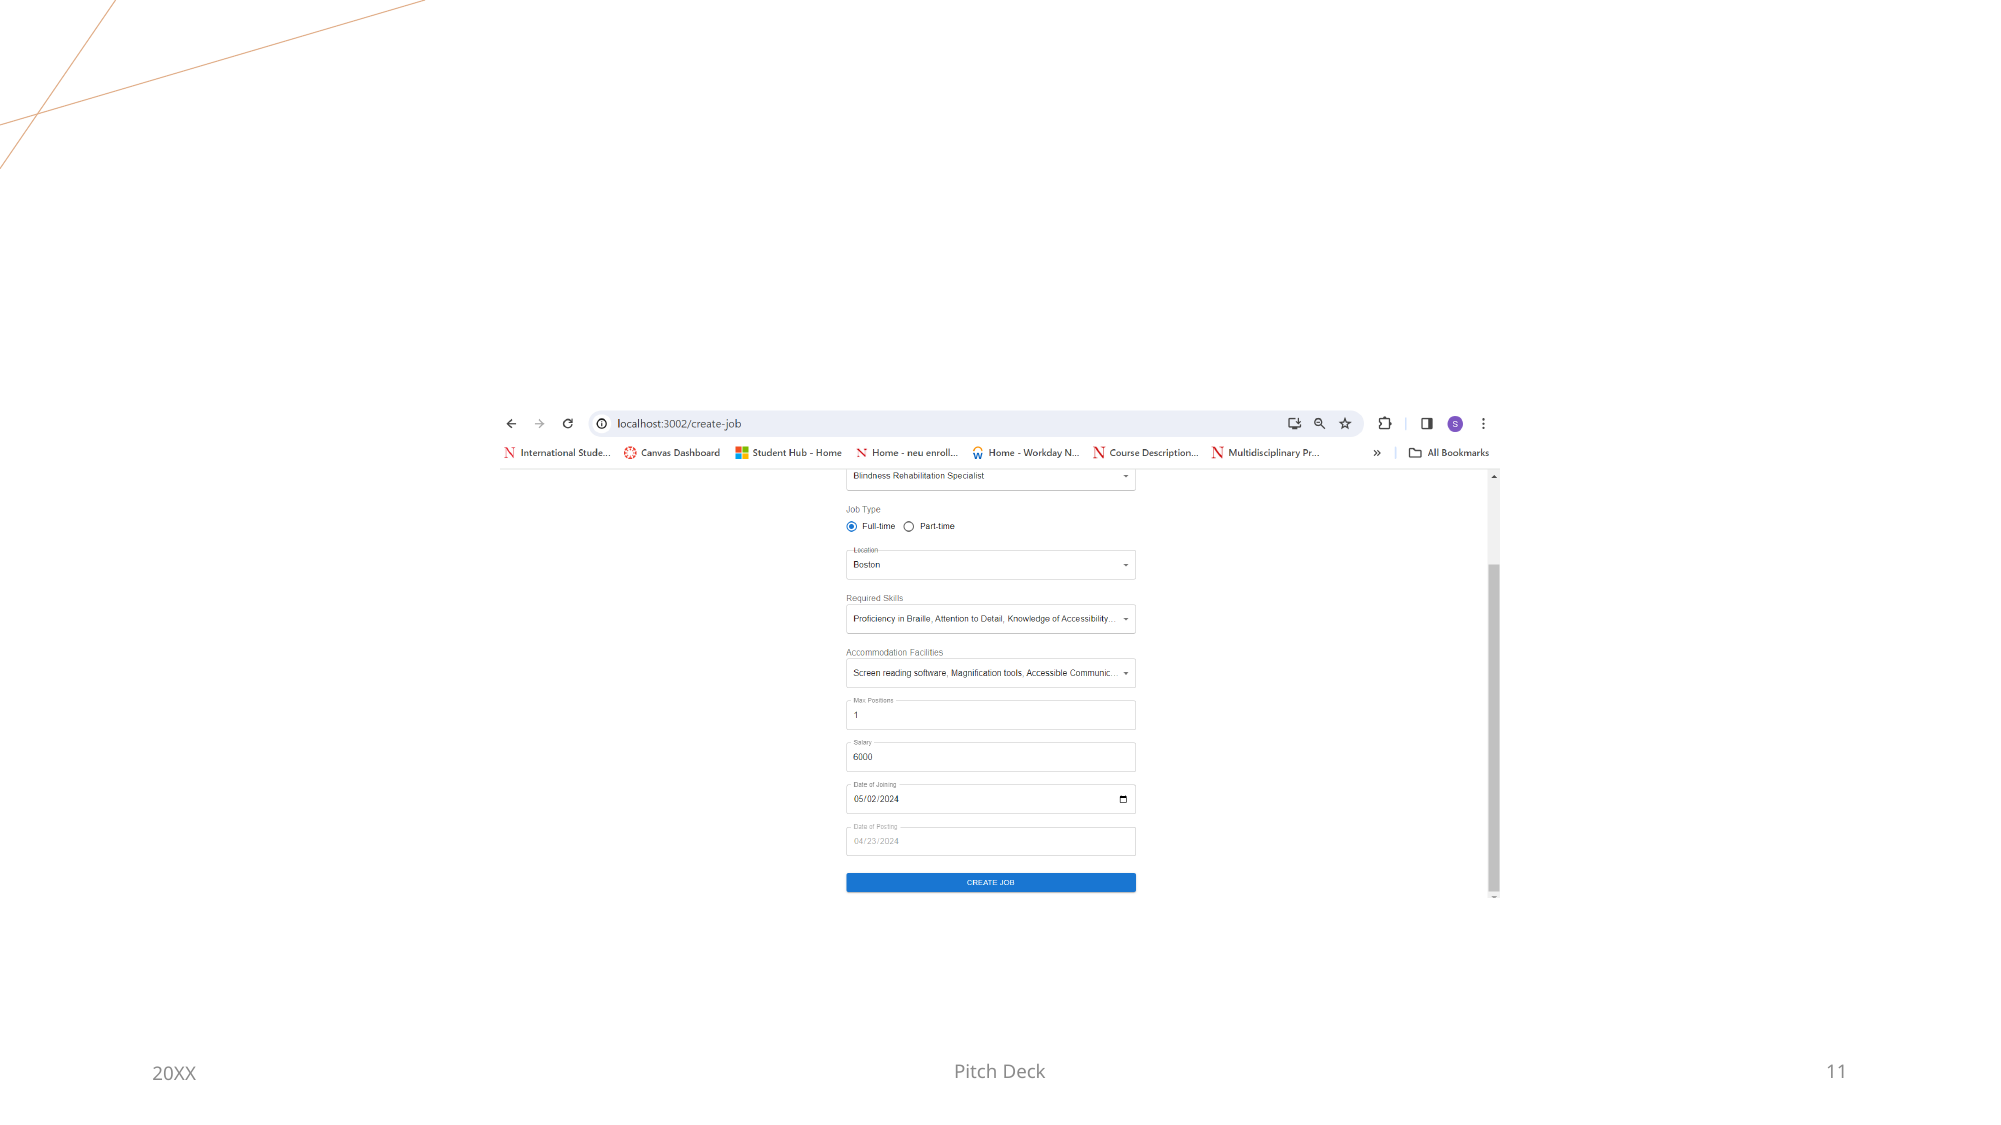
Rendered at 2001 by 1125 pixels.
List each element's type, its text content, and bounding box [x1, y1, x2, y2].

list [499, 409, 1500, 898]
slide_number 11 [1412, 1042, 1863, 1103]
footer Pitch Deck [662, 1042, 1338, 1103]
slide_number 20XX [137, 1042, 588, 1103]
